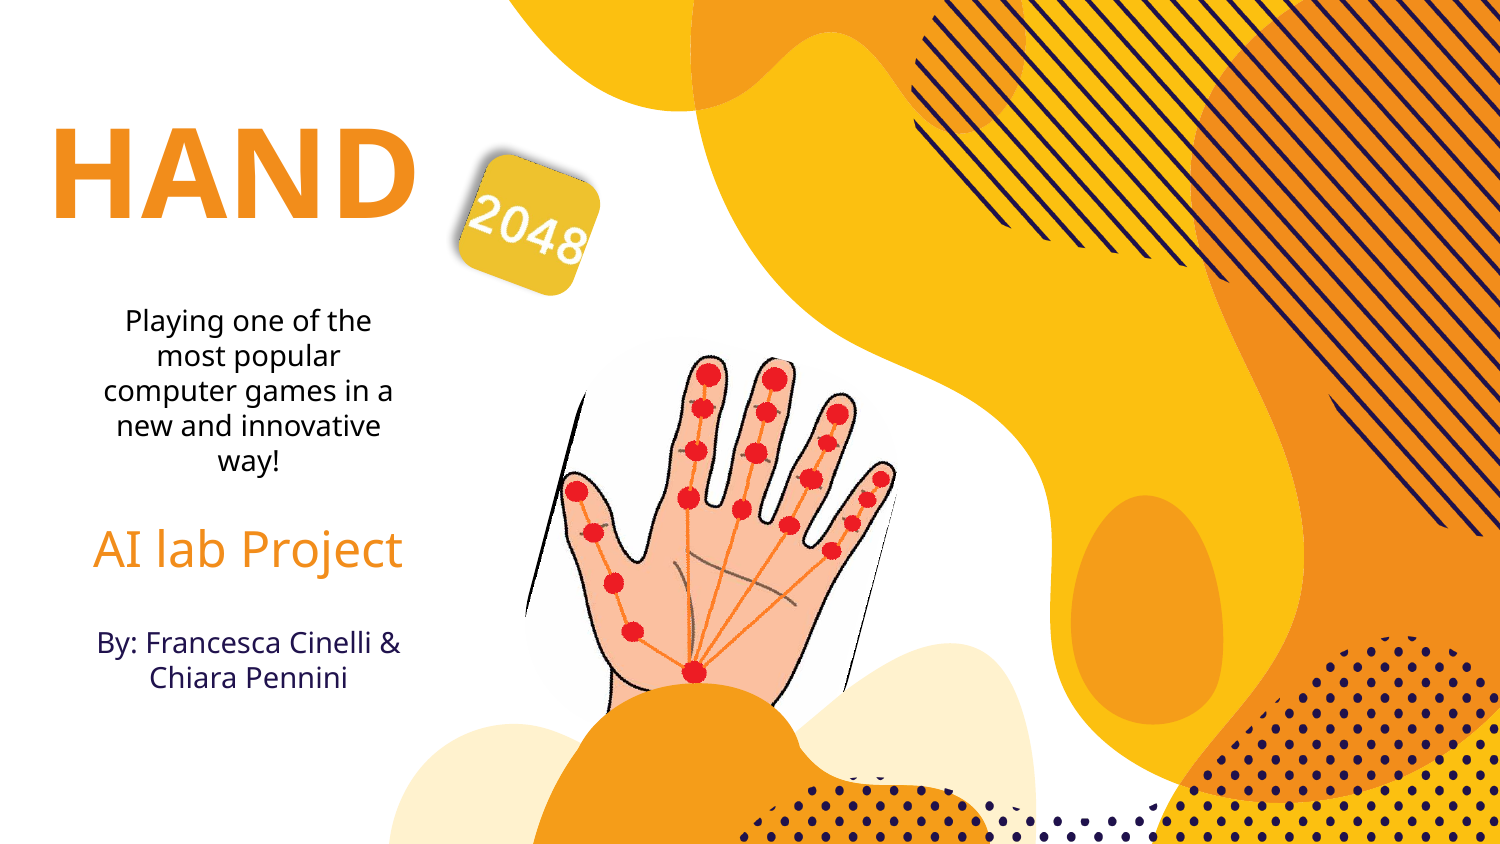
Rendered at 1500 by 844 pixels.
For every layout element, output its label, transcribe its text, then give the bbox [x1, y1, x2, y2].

text_box AI lab Project [49, 510, 448, 586]
text_box Playing one of the most popular computer games in a new and innovative way! [85, 295, 412, 485]
text_box [809, 758, 829, 765]
picture [911, 0, 1500, 537]
text_box [572, 758, 802, 822]
picture [458, 154, 601, 296]
title HAND [30, 41, 467, 296]
subtitle By: Francesca Cinelli & Chiara Pennini [72, 609, 425, 730]
picture [525, 337, 1500, 844]
